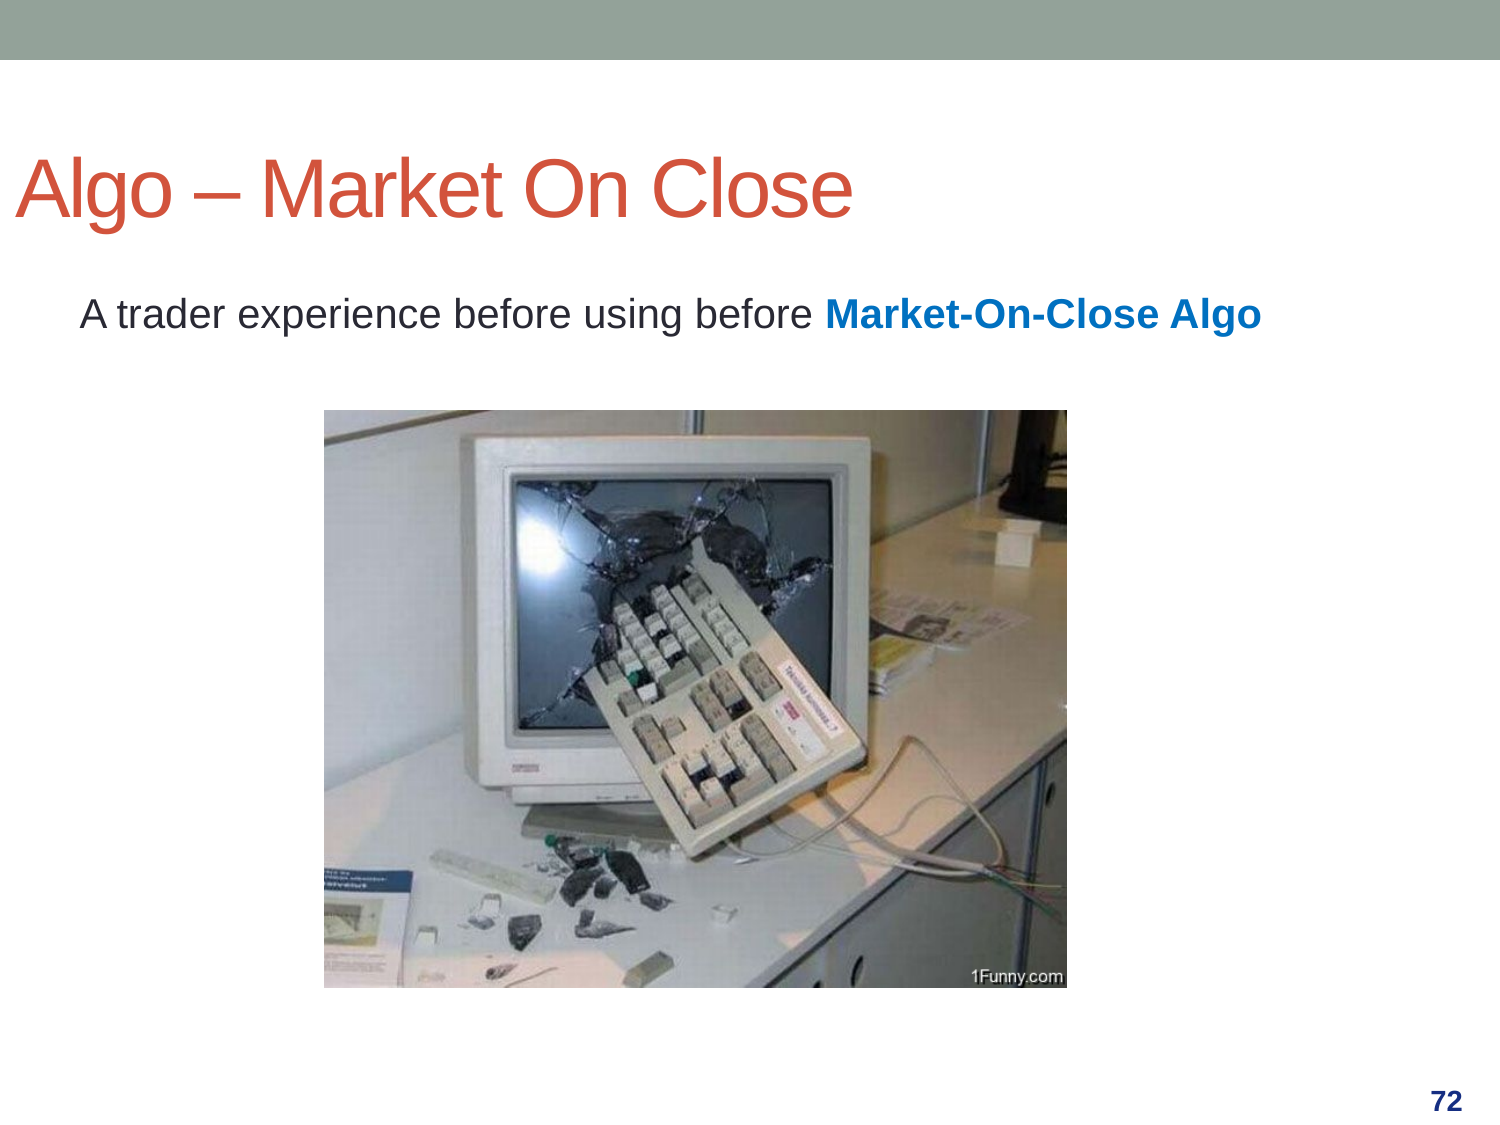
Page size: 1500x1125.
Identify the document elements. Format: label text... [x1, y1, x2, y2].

text_box A trader experience before using before Market-On-Close Algo [64, 278, 1483, 1047]
picture [324, 410, 1067, 988]
title Algo – Market On Close [0, 101, 1325, 266]
slide_number 72 [1415, 1070, 1499, 1125]
